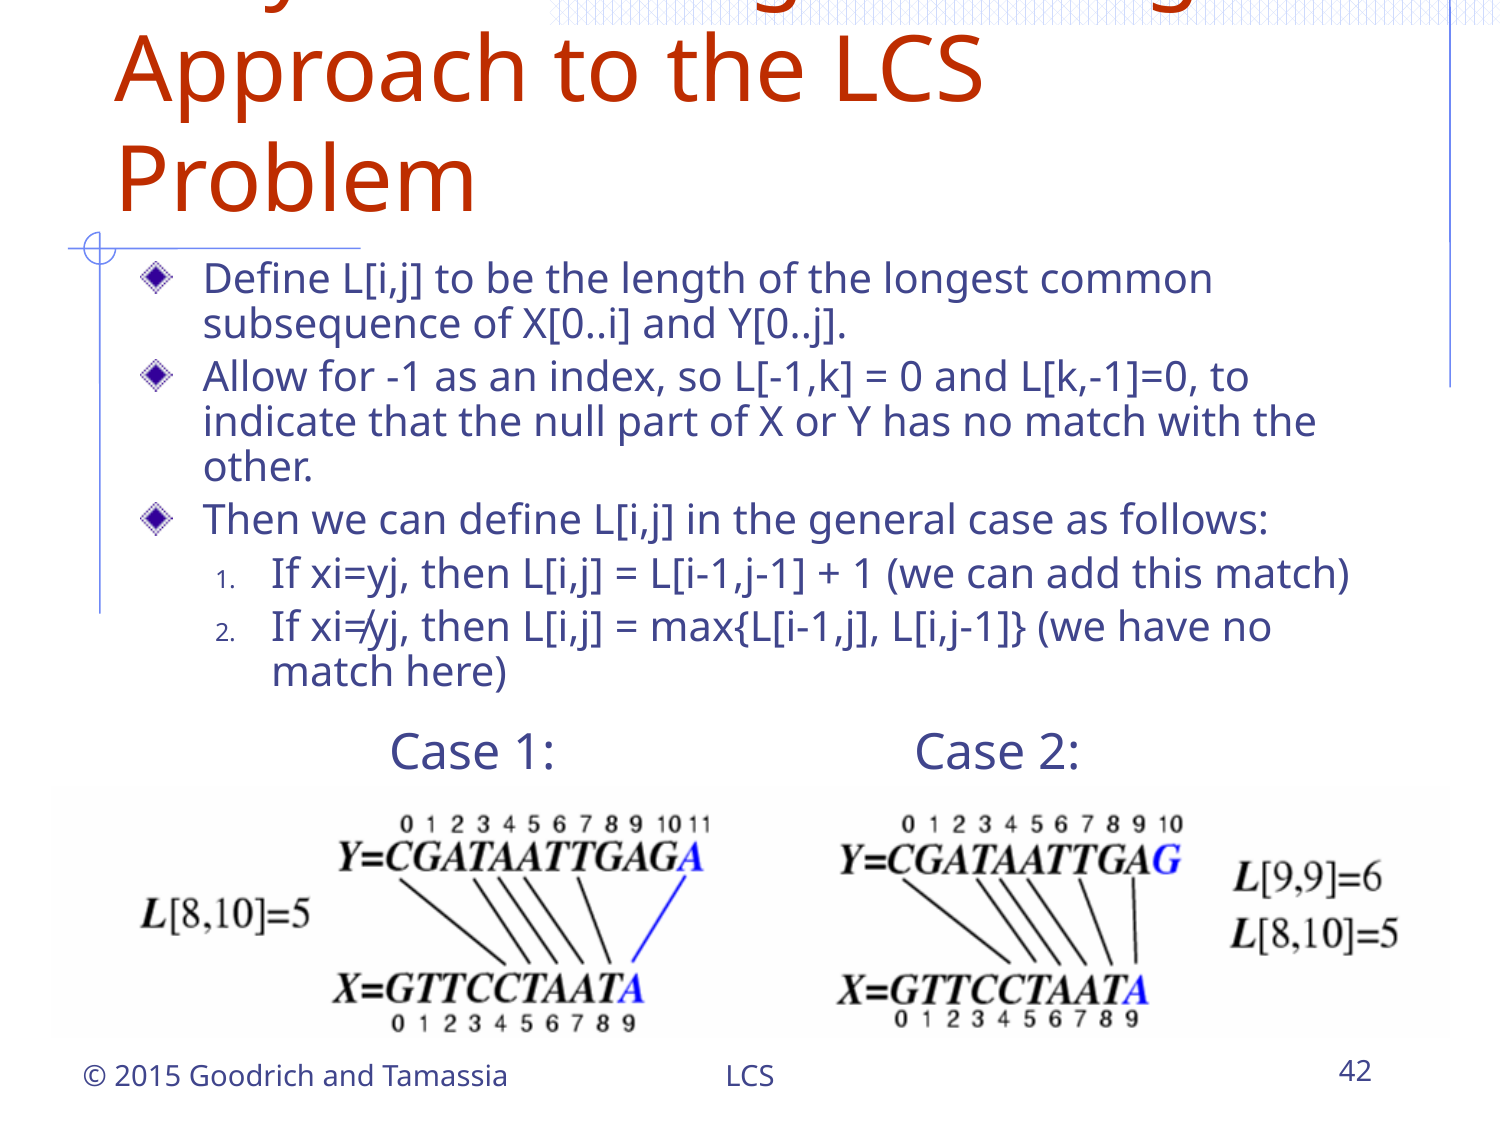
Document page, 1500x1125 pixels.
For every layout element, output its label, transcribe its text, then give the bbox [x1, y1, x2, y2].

title A Dynamic-Programming Approach to the LCS Problem [99, 50, 1375, 238]
picture [140, 261, 173, 294]
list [49, 786, 1451, 1038]
text_box Case 2: [899, 712, 1096, 784]
footer LCS [512, 1046, 988, 1101]
list Define L[i,j] to be the length of the longest common subsequence of X[0..i] and Y[0..j]. Allow for -1 as an index, so L[-1,k] = 0 and L[k,-1]=0, to indicate that the null part of X or Y has no match with the other. Then we can define L[i,j] in the general case as follows: If xi=yj, then L[i,j] = L[i-1,j-1] + 1 (we can add this match) If xi≠yj, then L[i,j] = max{L[i-1,j], L[i,j-1]} (we have no match here) [125, 249, 1400, 725]
slide_number 42 [1074, 1046, 1388, 1101]
text_box Case 1: [374, 712, 571, 784]
picture [140, 359, 173, 392]
picture [140, 502, 173, 536]
